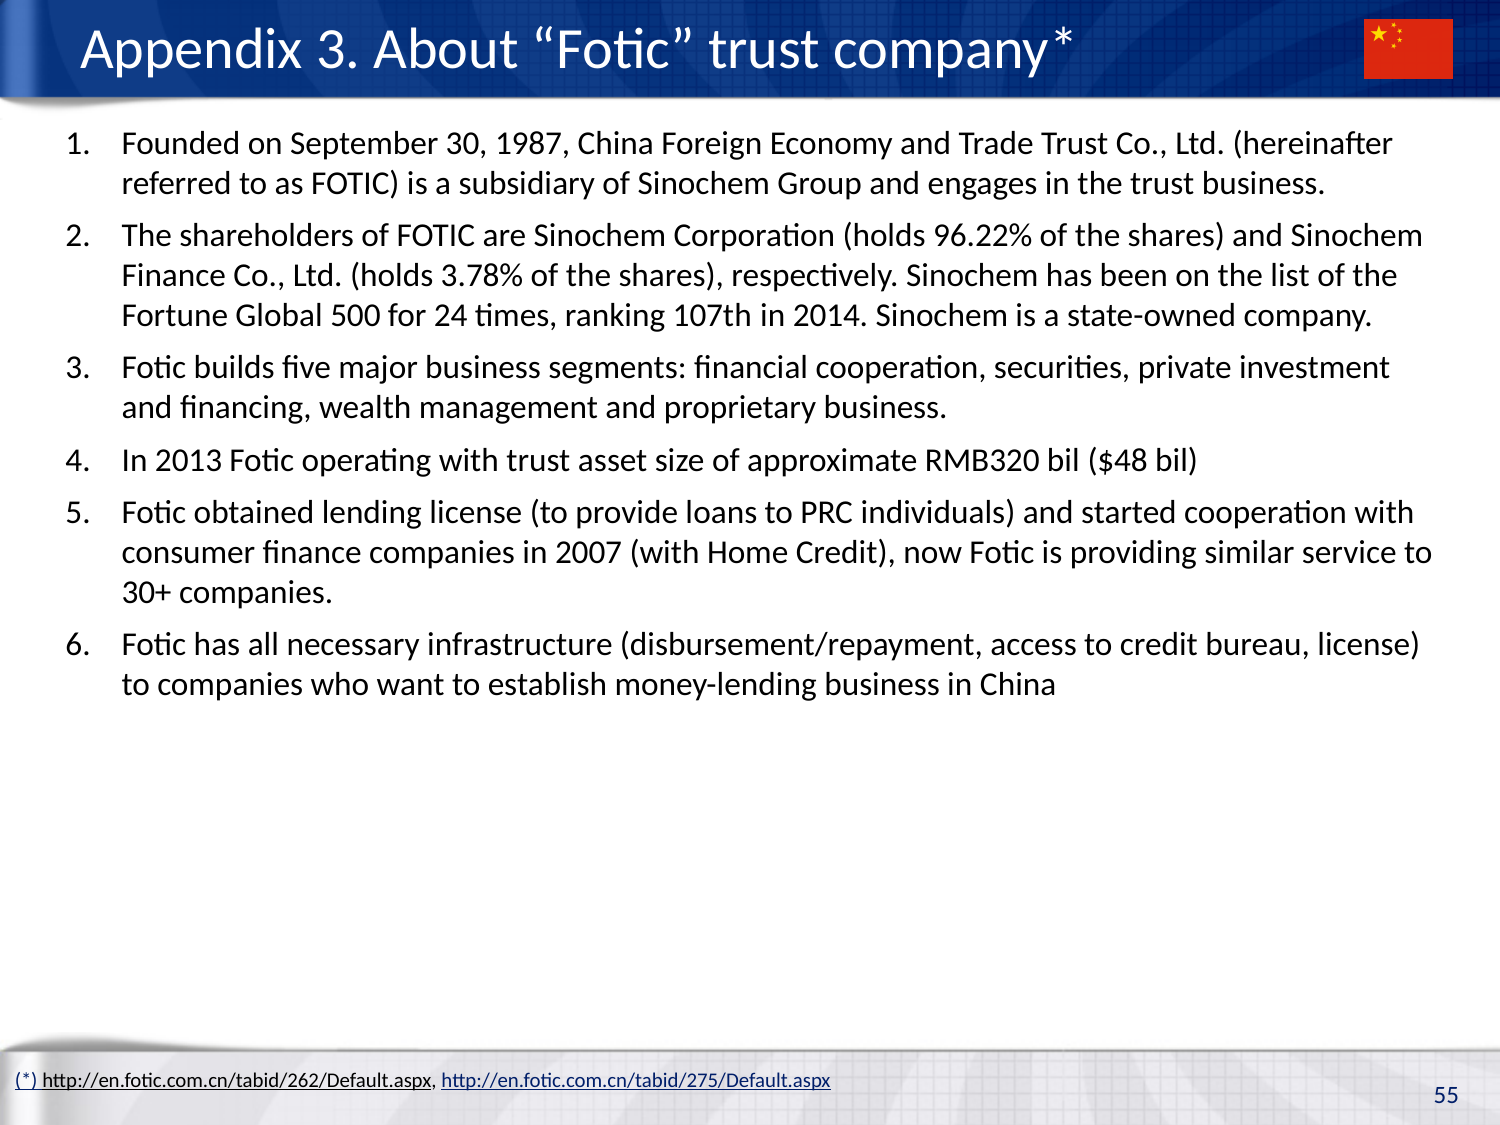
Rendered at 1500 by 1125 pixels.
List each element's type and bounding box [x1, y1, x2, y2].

picture [0, 1032, 1500, 1125]
picture [0, 0, 1500, 120]
text_box [0, 1059, 1471, 1099]
list [50, 113, 1466, 976]
slide_number [1356, 1070, 1475, 1117]
title [64, 19, 1404, 71]
